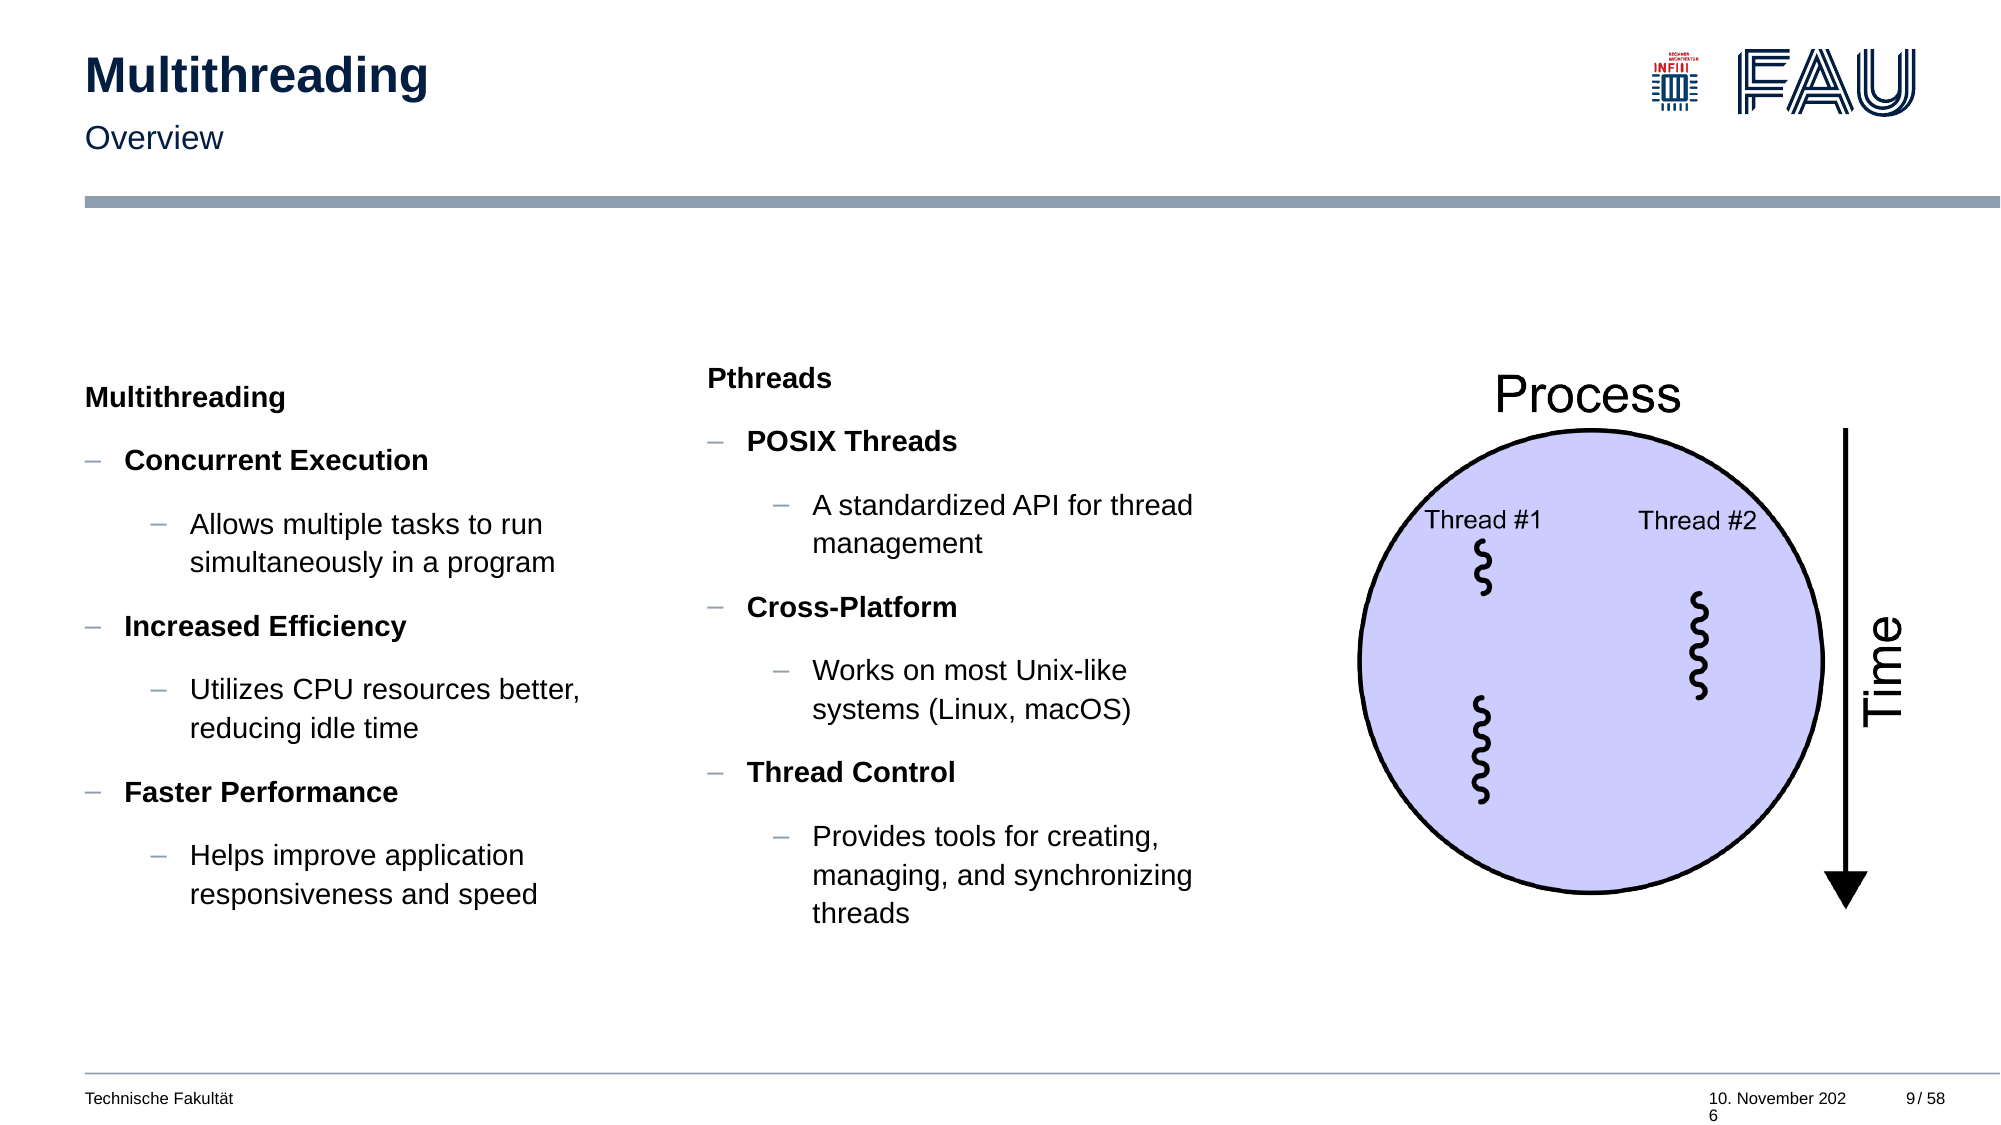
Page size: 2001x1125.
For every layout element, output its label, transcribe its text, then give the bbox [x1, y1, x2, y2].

footer Technische Fakultät [85, 1088, 983, 1109]
picture [1329, 365, 1916, 919]
list Overview [85, 112, 1208, 751]
title Multithreading [85, 49, 1208, 104]
picture [1611, 50, 1739, 115]
list Multithreading Concurrent Execution Allows multiple tasks to run simultaneously in a program Increased Efficiency Utilizes CPU resources better, reducing idle time Faster Performance Helps improve application responsiveness and speed [85, 751, 671, 1018]
slide_number 9 [1883, 1088, 1916, 1109]
list Pthreads POSIX Threads A standardized API for thread management Cross-Platform Works on most Unix-like systems (Linux, macOS) Thread Control Provides tools for creating, managing, and synchronizing threads [707, 267, 1293, 1018]
slide_number 26. März 2025 [1708, 1088, 1849, 1109]
